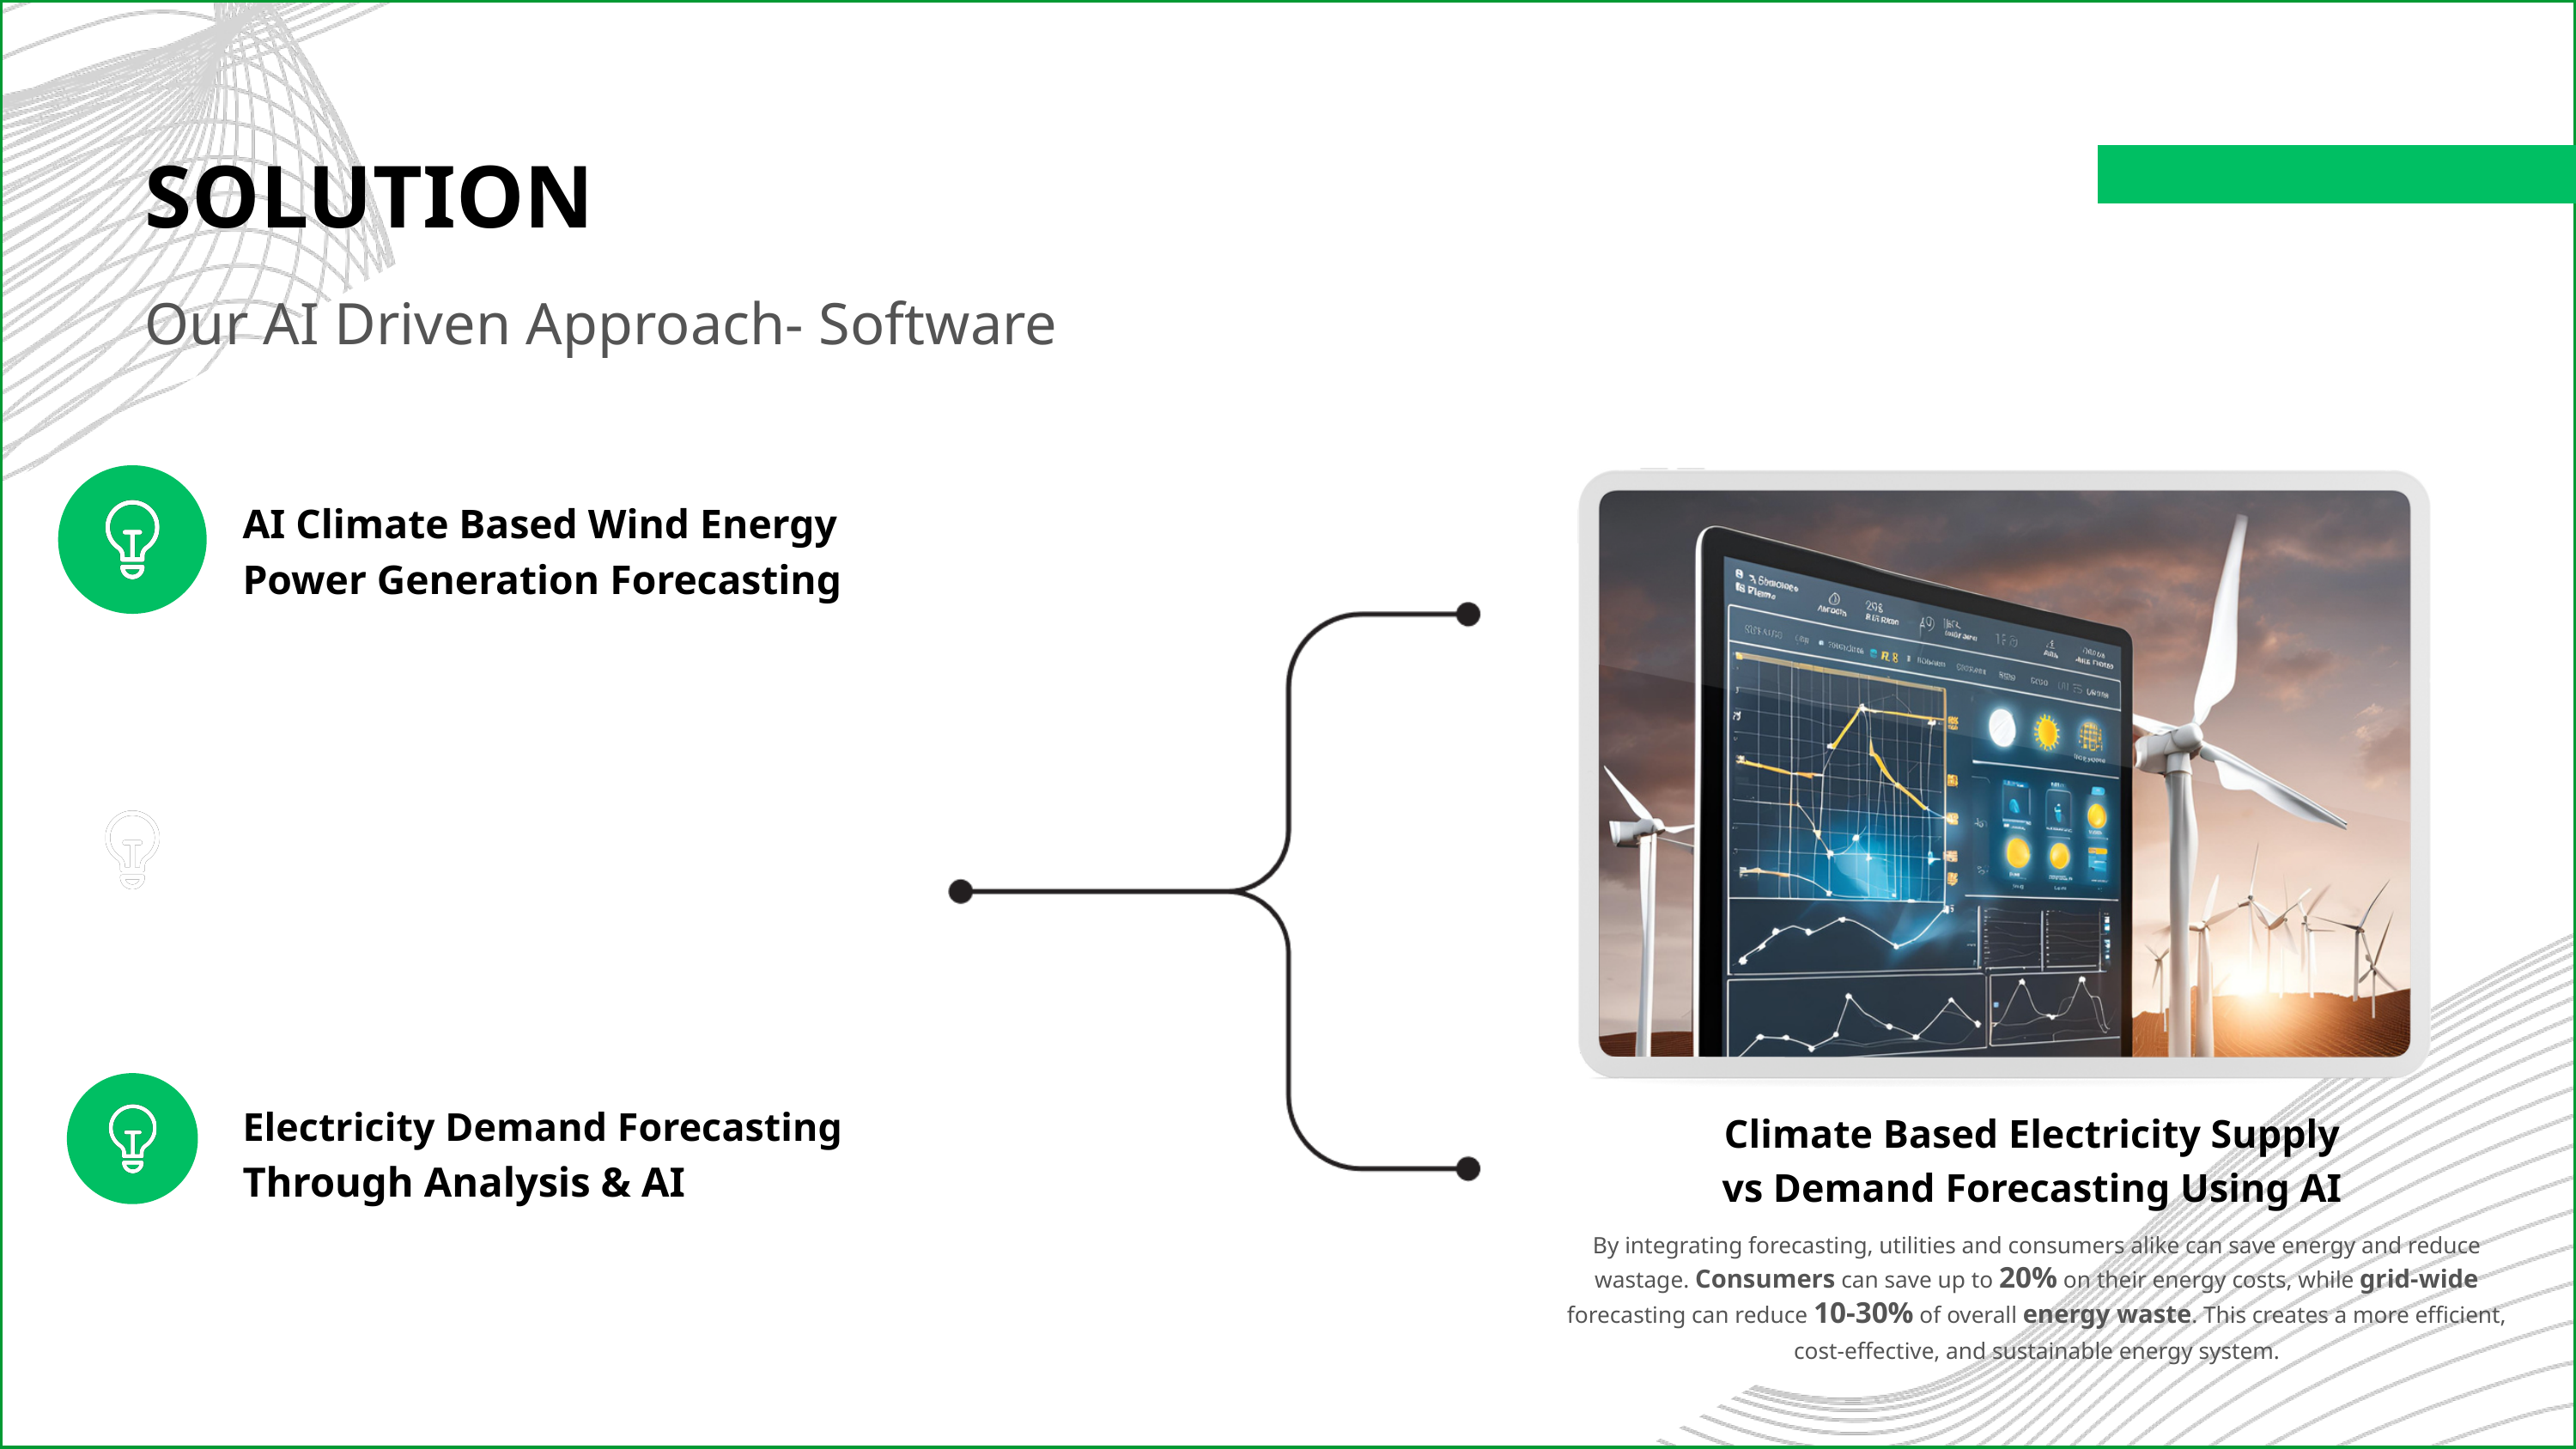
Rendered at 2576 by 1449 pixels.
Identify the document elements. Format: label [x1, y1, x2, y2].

text_box [58, 464, 207, 615]
text_box [66, 1072, 198, 1204]
text_box [2097, 144, 2576, 204]
text_box [0, 0, 2576, 1449]
text_box [1577, 468, 2432, 1087]
